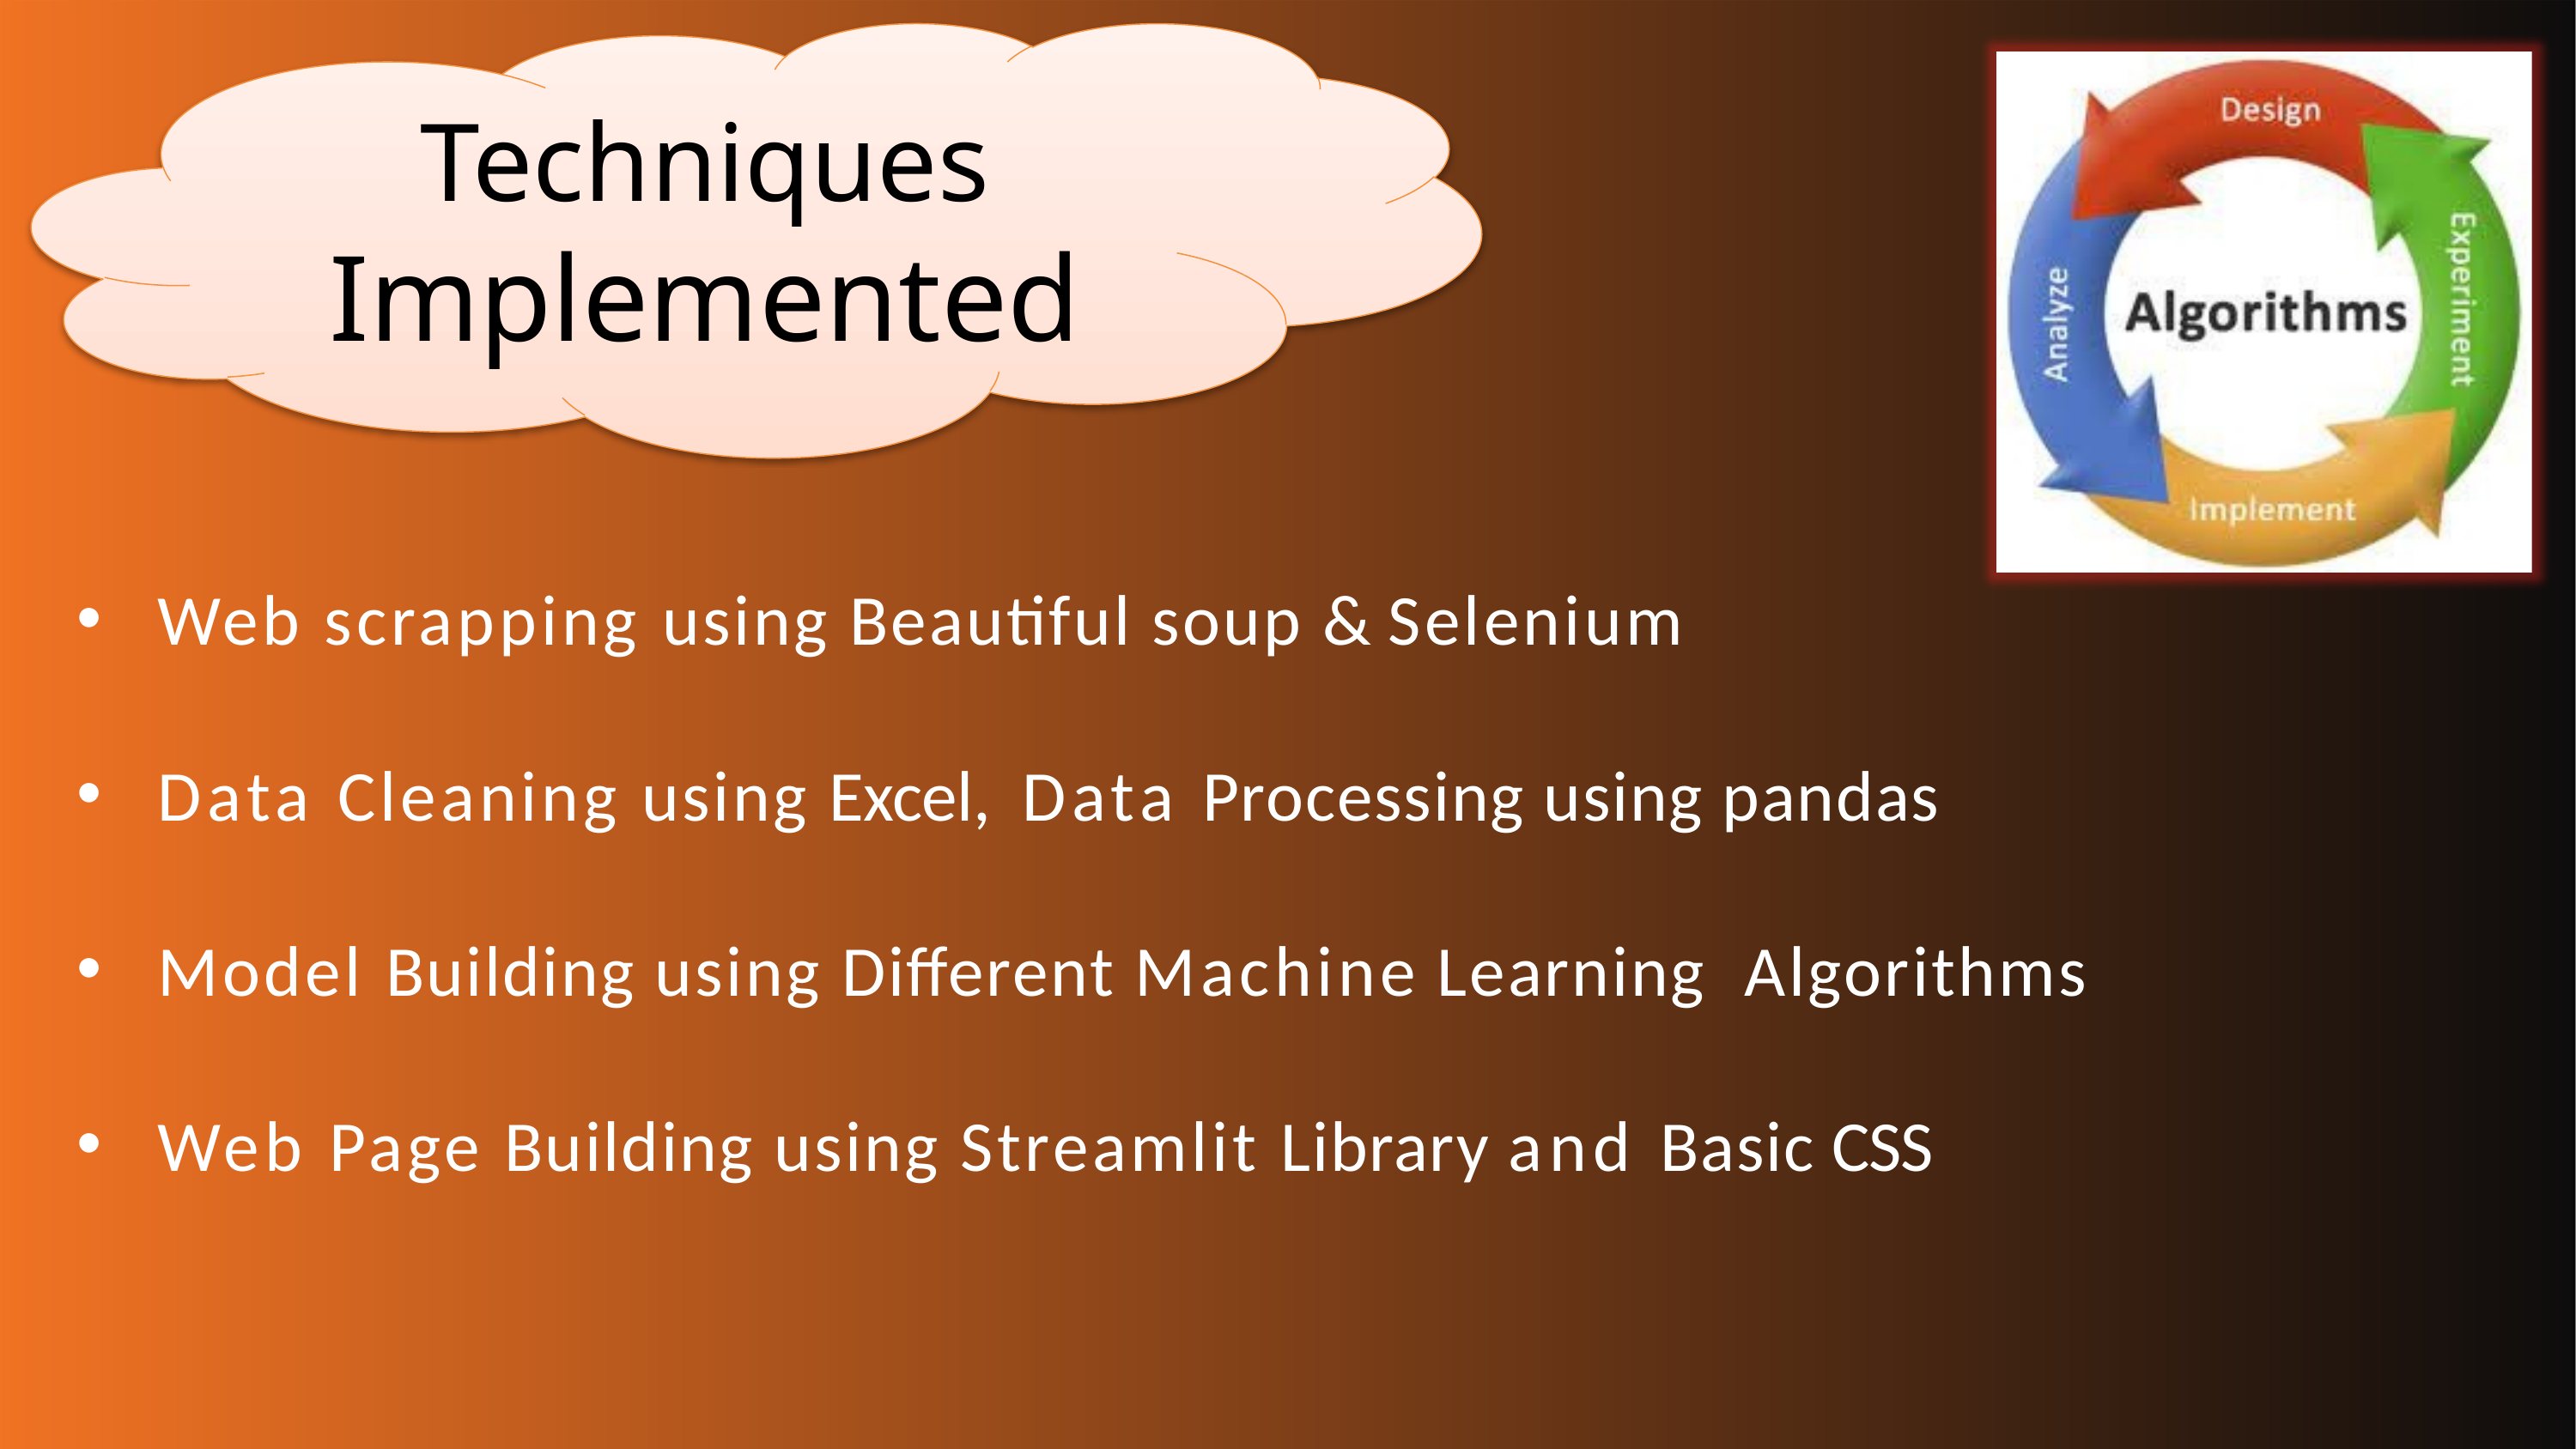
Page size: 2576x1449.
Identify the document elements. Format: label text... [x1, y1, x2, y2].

text_box Techniques Implemented [30, 22, 1483, 459]
picture [0, 0, 2576, 1449]
text_box Web scrapping using Beautiful soup & Selenium Data Cleaning using Excel, Data Processing using pandas Model Building using Different Machine Learning Algorithms Web Page Building using Streamlit Library and Basic CSS [75, 572, 2576, 1185]
text_box [1996, 52, 2532, 573]
